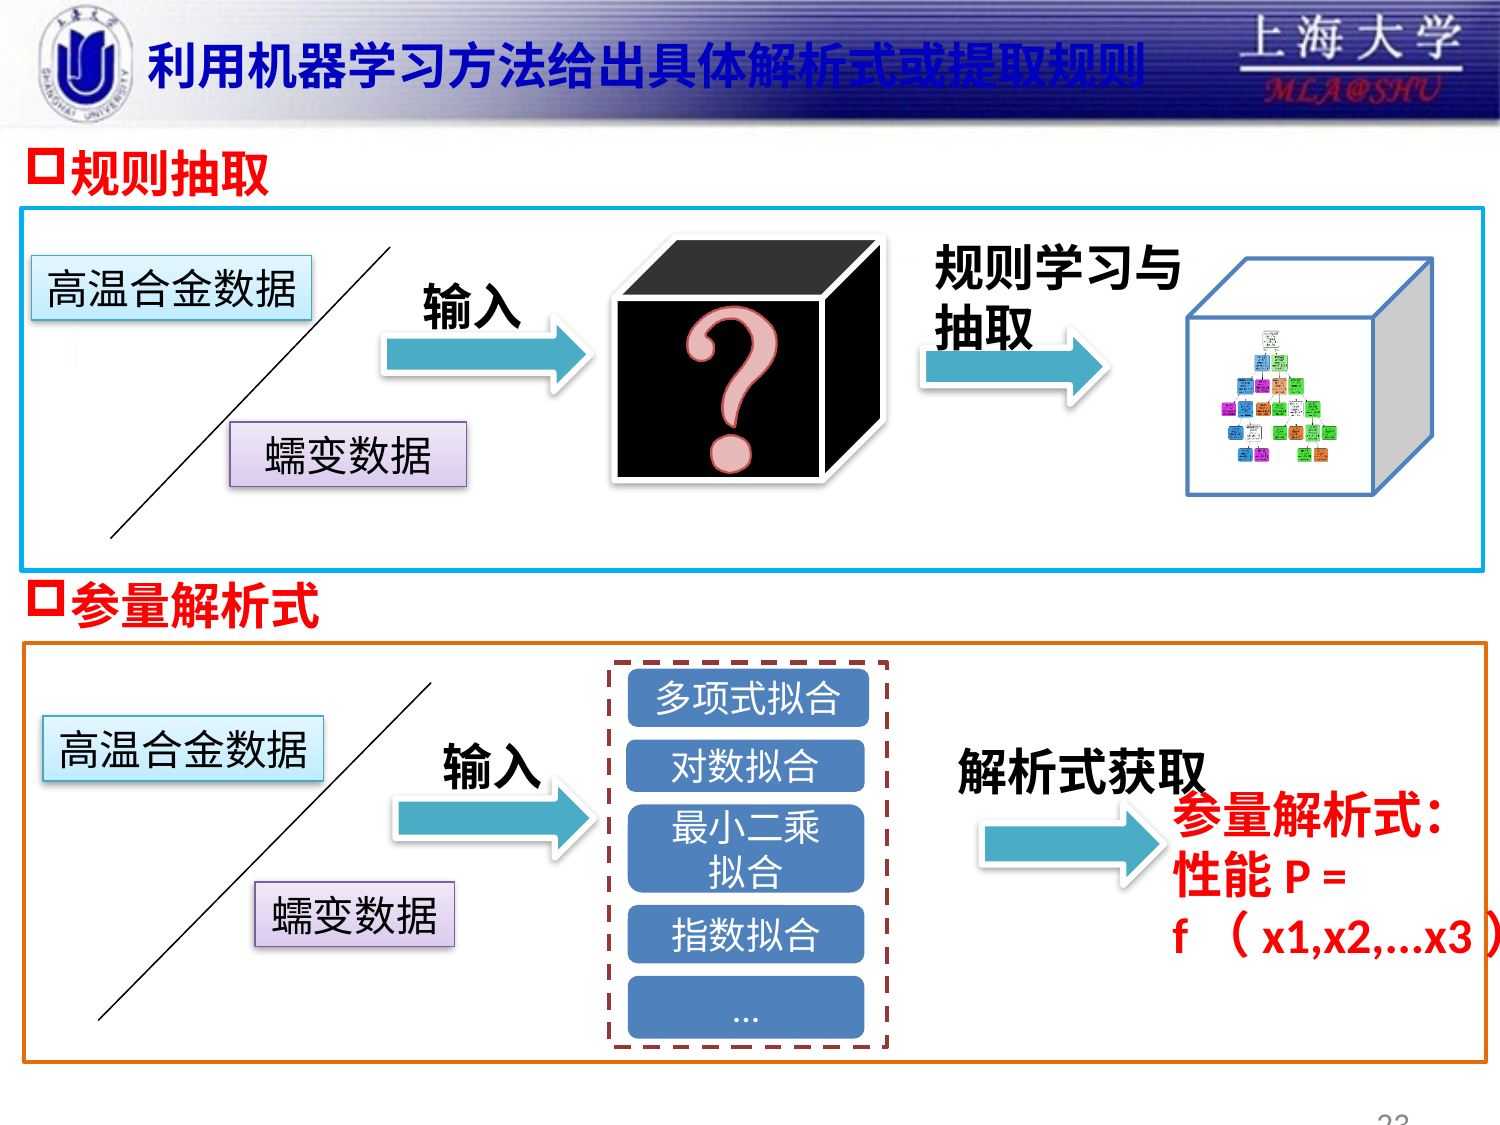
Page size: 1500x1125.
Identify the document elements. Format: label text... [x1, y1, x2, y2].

title 利用机器学习方法给出具体解析式或提取规则 [131, 29, 1482, 160]
text_box 输入 [435, 727, 586, 803]
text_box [21, 207, 1484, 571]
text_box 参量解析式 [9, 567, 532, 643]
text_box ... [625, 973, 867, 1041]
text_box [22, 641, 1488, 1064]
text_box 参量解析式： 性能P = f（x1,x2,...x3） [1157, 776, 1500, 971]
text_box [97, 682, 432, 1021]
slide_number 23 [1074, 1093, 1425, 1125]
picture [0, 0, 1500, 1125]
text_box 规则抽取 [9, 134, 384, 210]
